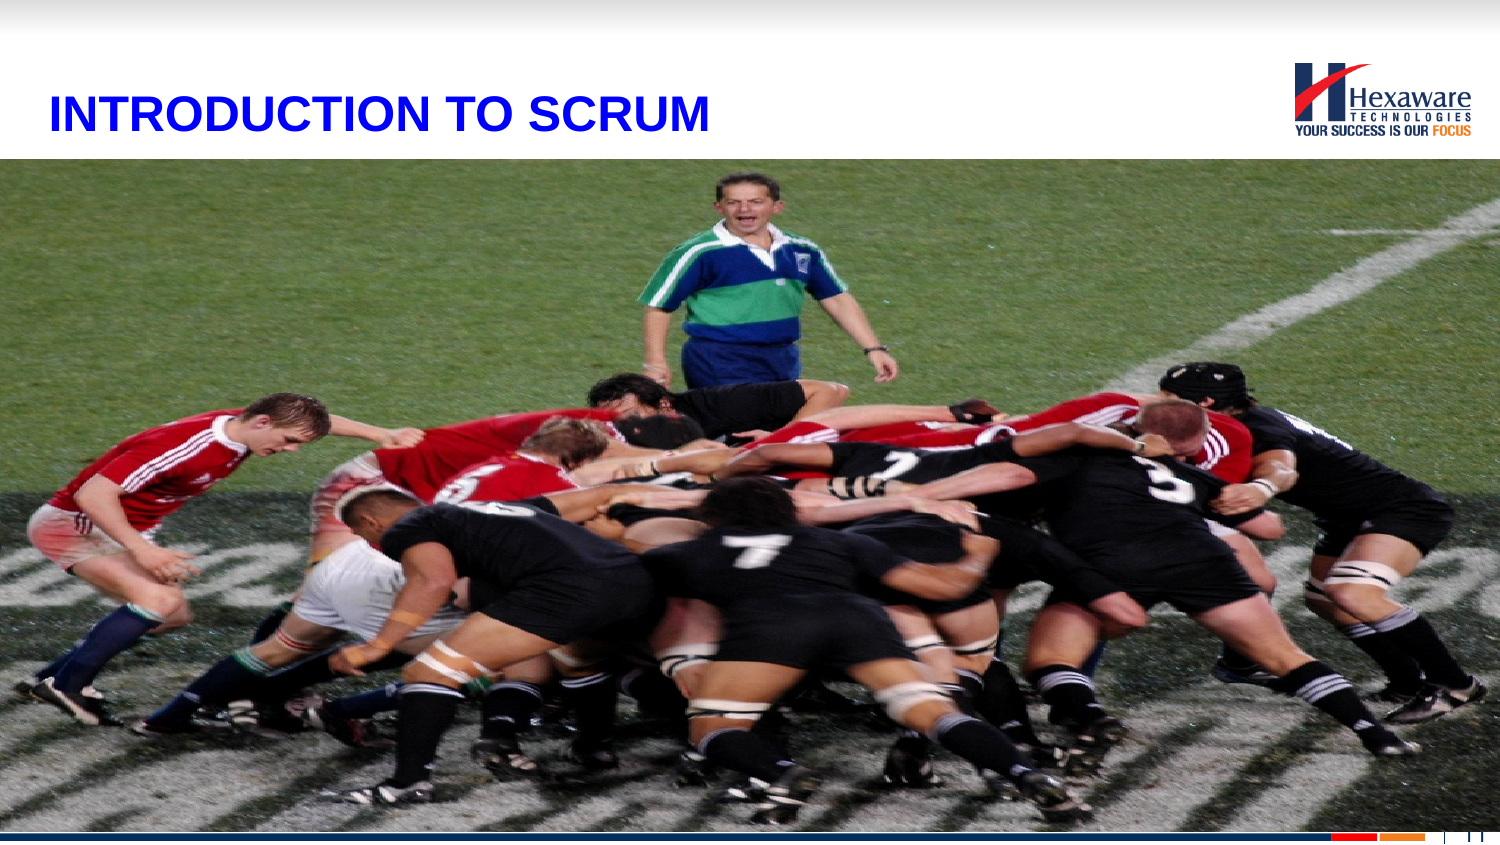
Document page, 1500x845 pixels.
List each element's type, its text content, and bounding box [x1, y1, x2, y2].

title INTRODUCTION TO SCRUM [37, 73, 1125, 149]
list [0, 159, 1500, 833]
picture [1295, 63, 1471, 136]
